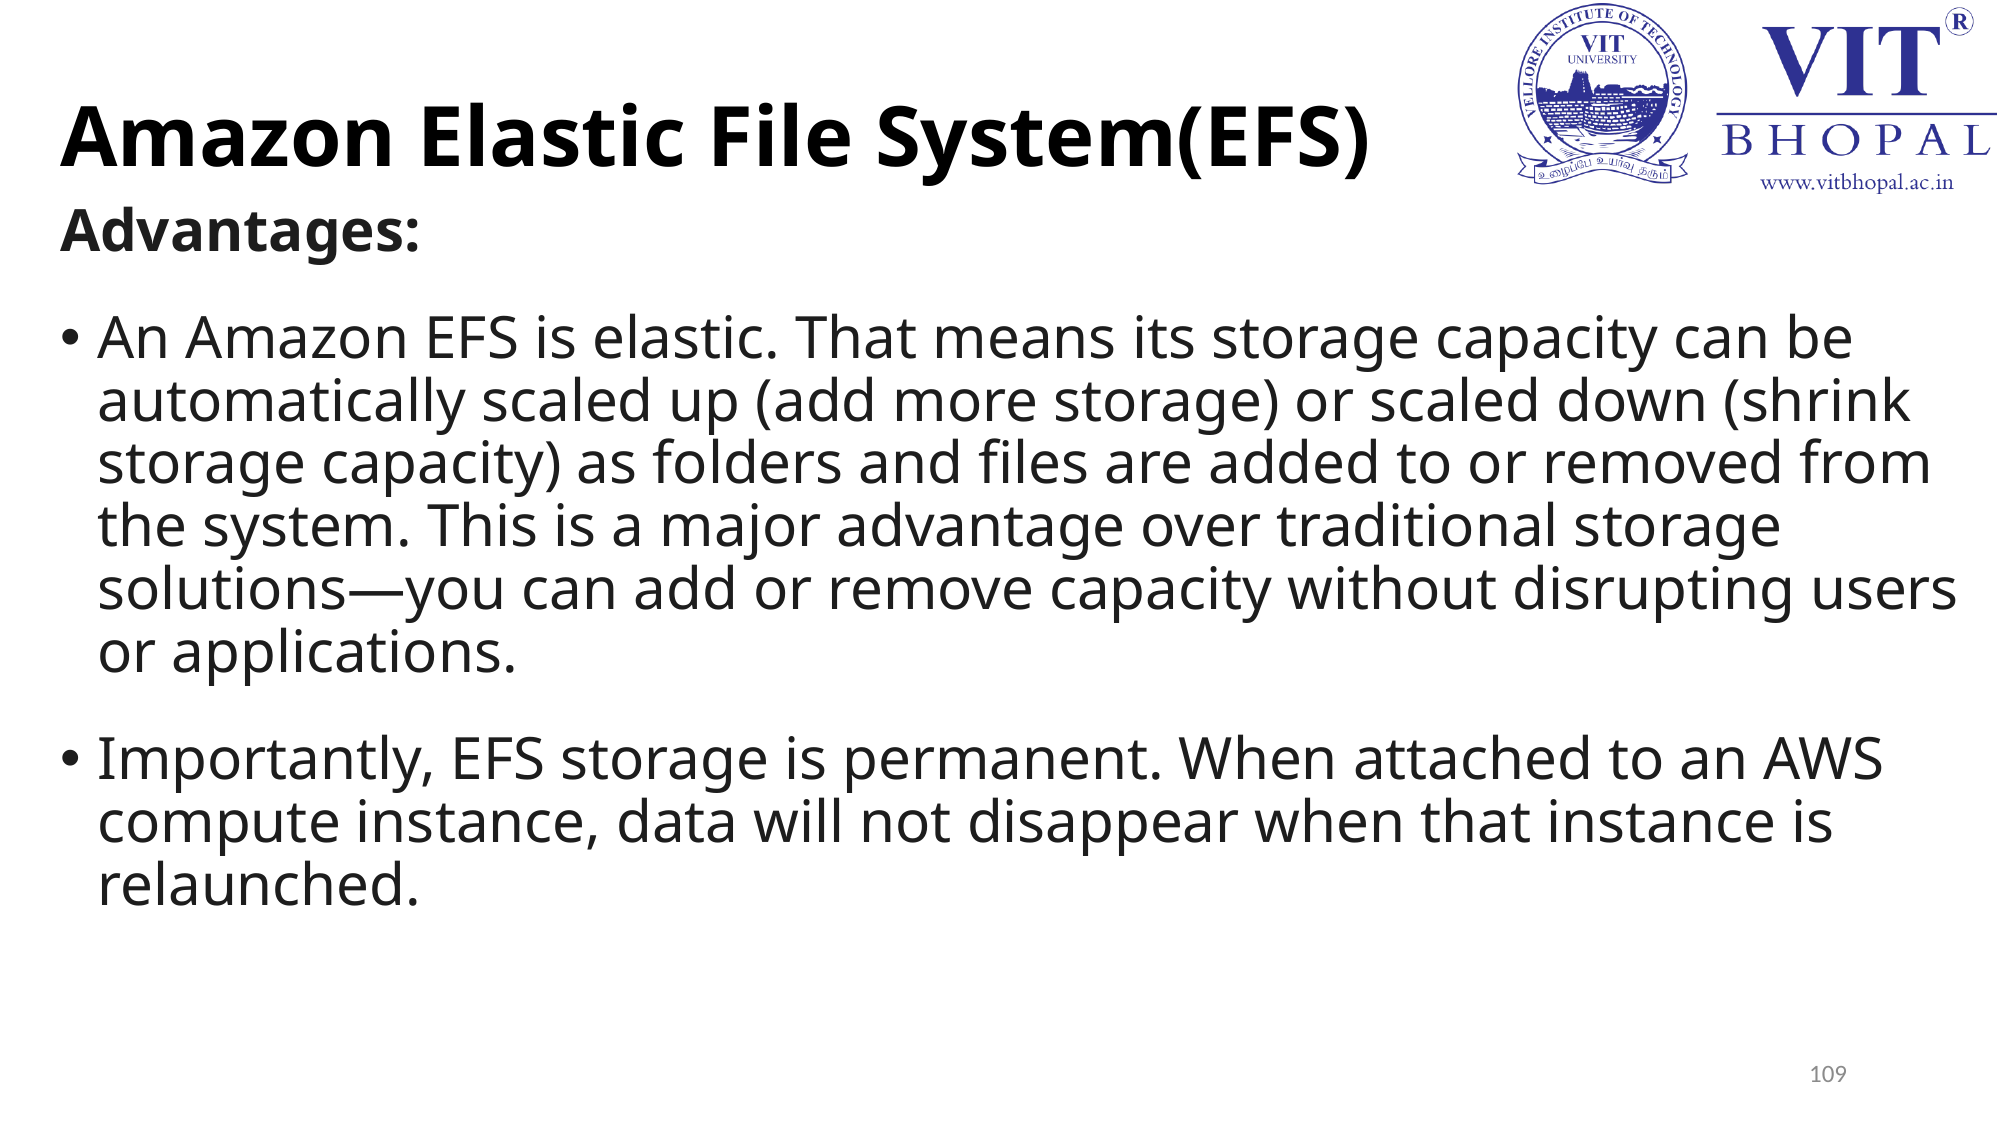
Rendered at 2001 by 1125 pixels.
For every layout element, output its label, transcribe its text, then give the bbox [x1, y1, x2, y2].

picture [1517, 3, 1997, 194]
slide_number 109 [1412, 1042, 1863, 1103]
list Advantages: An Amazon EFS is elastic. That means its storage capacity can be automatically scaled up (add more storage) or scaled down (shrink storage capacity) as folders and files are added to or removed from the system. This is a major advantage over traditional storage solutions—you can add or remove capacity without disrupting users or applications. Importantly, EFS storage is permanent. When attached to an AWS compute instance, data will not disappear when that instance is relaunched. [45, 193, 1975, 1066]
title Amazon Elastic File System(EFS) [45, 59, 1517, 193]
